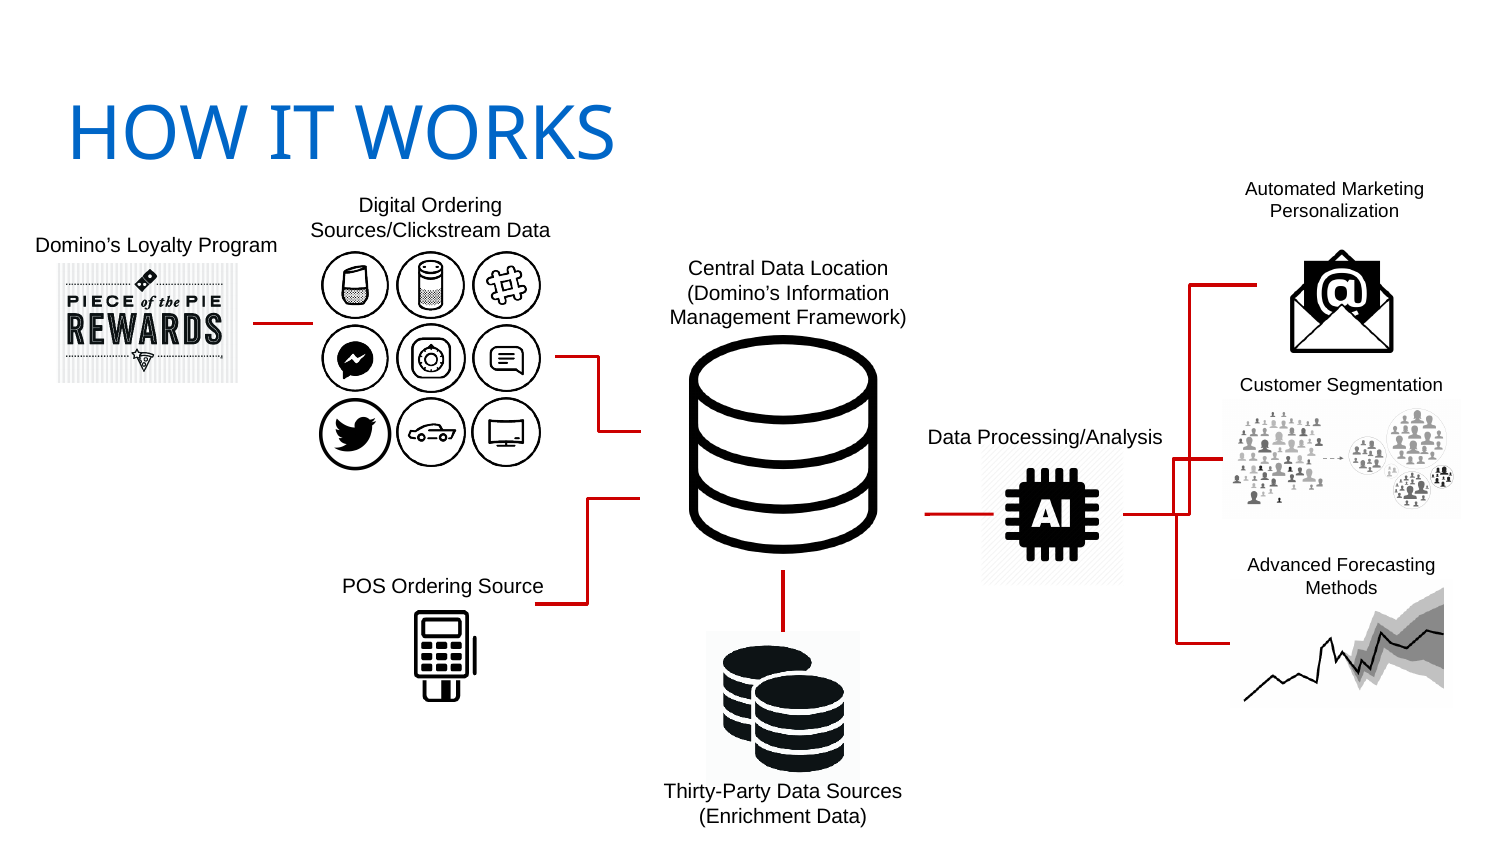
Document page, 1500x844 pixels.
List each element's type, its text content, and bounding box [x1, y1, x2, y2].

text_box Domino’s Loyalty Program [0, 216, 320, 286]
picture [471, 397, 541, 467]
title HOW IT WORKS [51, 69, 1449, 164]
picture [472, 250, 541, 320]
picture [705, 631, 860, 786]
text_box Central Data Location (Domino’s Information Management Framework) [642, 239, 935, 309]
picture [980, 442, 1123, 586]
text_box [555, 356, 642, 433]
text_box POS Ordering Source [279, 557, 607, 627]
picture [1231, 399, 1461, 519]
picture [472, 324, 541, 393]
text_box Customer Segmentation [1261, 353, 1500, 416]
text_box Advanced Forecasting Methods [1235, 544, 1482, 607]
text_box Data Processing/Analysis [905, 408, 1118, 478]
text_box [534, 498, 641, 605]
text_box Digital Ordering Sources/Clickstream Data [266, 176, 594, 246]
picture [312, 323, 466, 477]
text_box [1123, 458, 1224, 515]
picture [671, 334, 895, 559]
picture [397, 609, 489, 702]
text_box Thirty-Party Data Sources (Enrichment Data) [643, 762, 923, 832]
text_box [1123, 284, 1257, 515]
picture [56, 263, 238, 383]
picture [1229, 578, 1454, 708]
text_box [1123, 514, 1231, 644]
text_box [1256, 231, 1427, 353]
picture [1288, 247, 1395, 354]
picture [320, 250, 390, 320]
text_box Automated Marketing Personalization [1191, 167, 1478, 231]
picture [396, 250, 465, 320]
